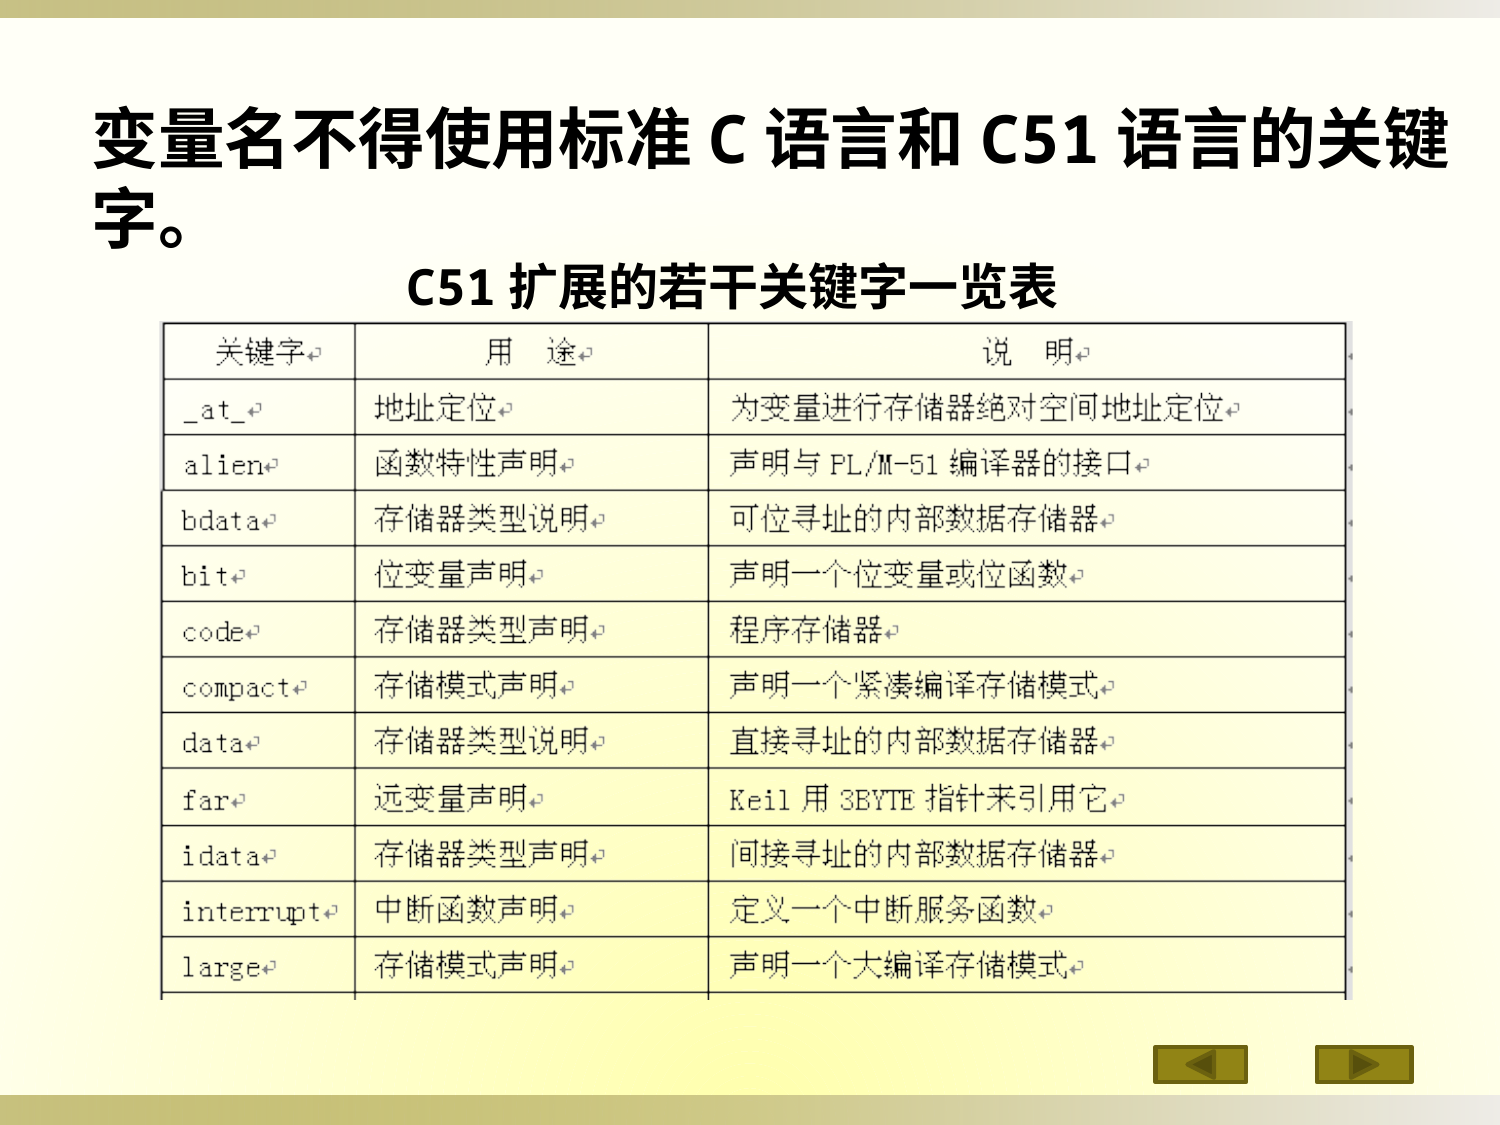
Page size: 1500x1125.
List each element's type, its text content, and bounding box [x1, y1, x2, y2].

text_box 变量名不得使用标准C语言和C51语言的关键字。 [76, 89, 1500, 265]
text_box C51扩展的若干关键字一览表 [391, 265, 1085, 321]
picture [158, 321, 1354, 1000]
